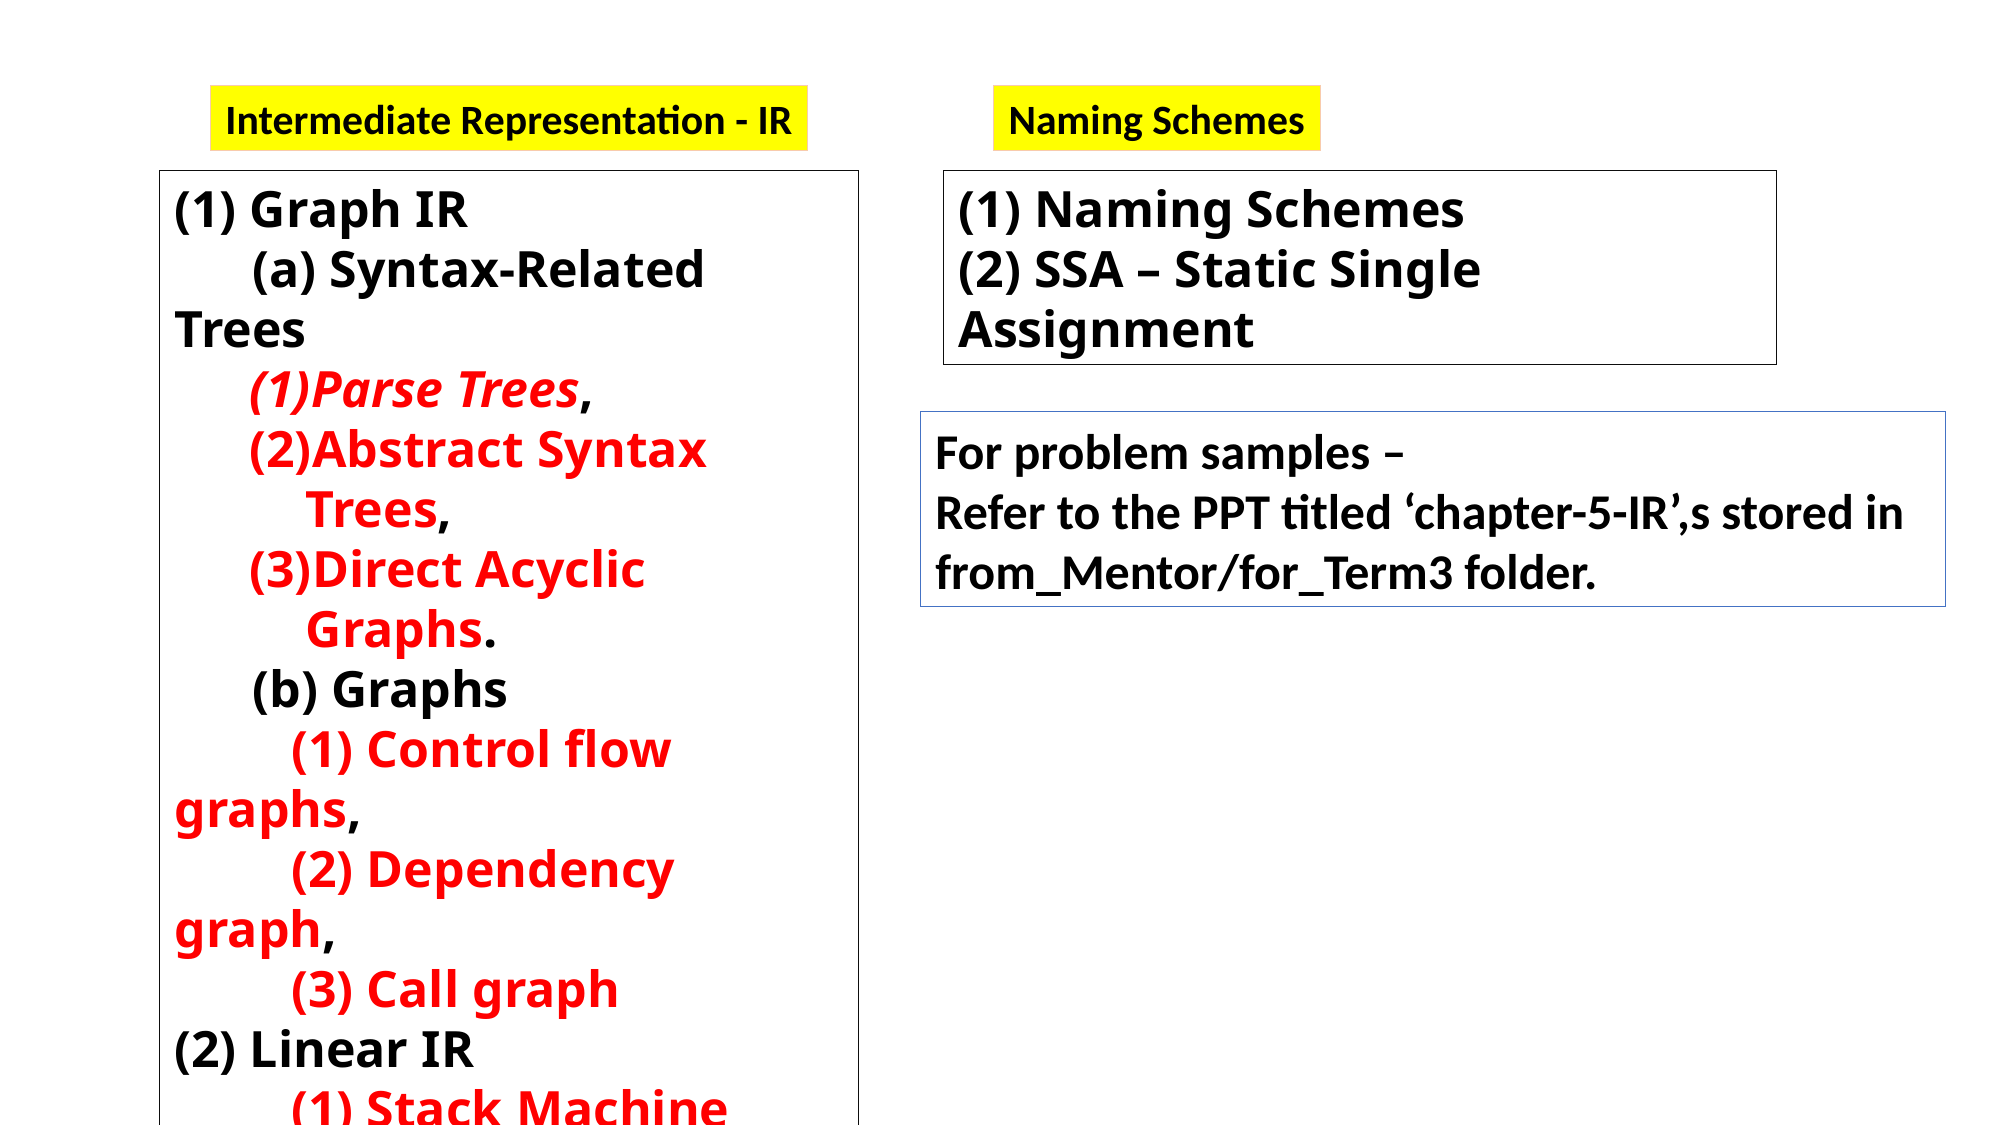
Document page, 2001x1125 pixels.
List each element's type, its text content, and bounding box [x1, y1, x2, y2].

text_box (1) Graph IR (a) Syntax-Related Trees Parse Trees, Abstract Syntax Trees, Direct Acyclic Graphs. (b) Graphs (1) Control flow graphs, (2) Dependency graph, (3) Call graph (2) Linear IR (1) Stack Machine code (2) Three Address code (3) Representing Linear IR (4) Conversion between IR [159, 170, 859, 1125]
text_box Naming Schemes [993, 85, 1321, 151]
text_box Intermediate Representation - IR [210, 85, 808, 151]
text_box For problem samples – Refer to the PPT titled ‘chapter-5-IR’,s stored in from_Mentor/for_Term3 folder. [920, 411, 1946, 607]
text_box (1) Naming Schemes (2) SSA – Static Single Assignment [943, 170, 1777, 365]
